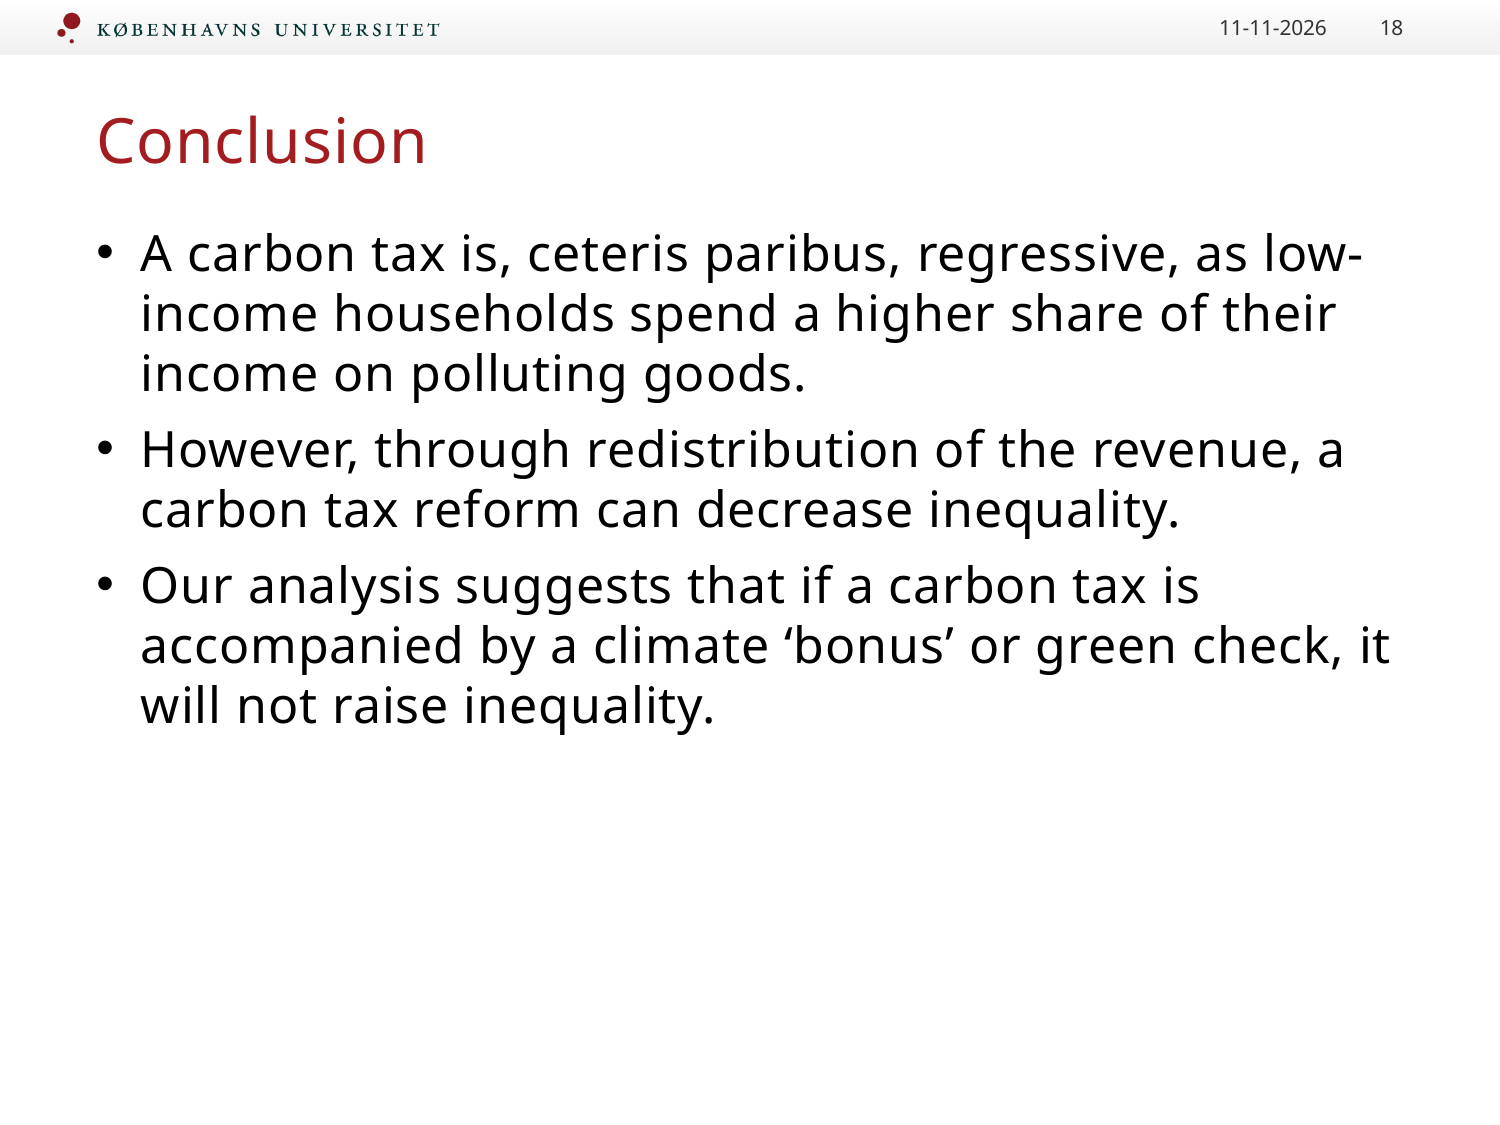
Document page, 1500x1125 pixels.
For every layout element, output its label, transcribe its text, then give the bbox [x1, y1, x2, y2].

list A carbon tax is, ceteris paribus, regressive, as low-income households spend a higher share of their income on polluting goods. However, through redistribution of the revenue, a carbon tax reform can decrease inequality. Our analysis suggests that if a carbon tax is accompanied by a climate ‘bonus’ or green check, it will not raise inequality. [96, 221, 1404, 988]
title Conclusion [96, 101, 1404, 221]
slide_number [1193, 14, 1327, 43]
slide_number 18 [1341, 14, 1404, 43]
picture [91, 15, 476, 42]
